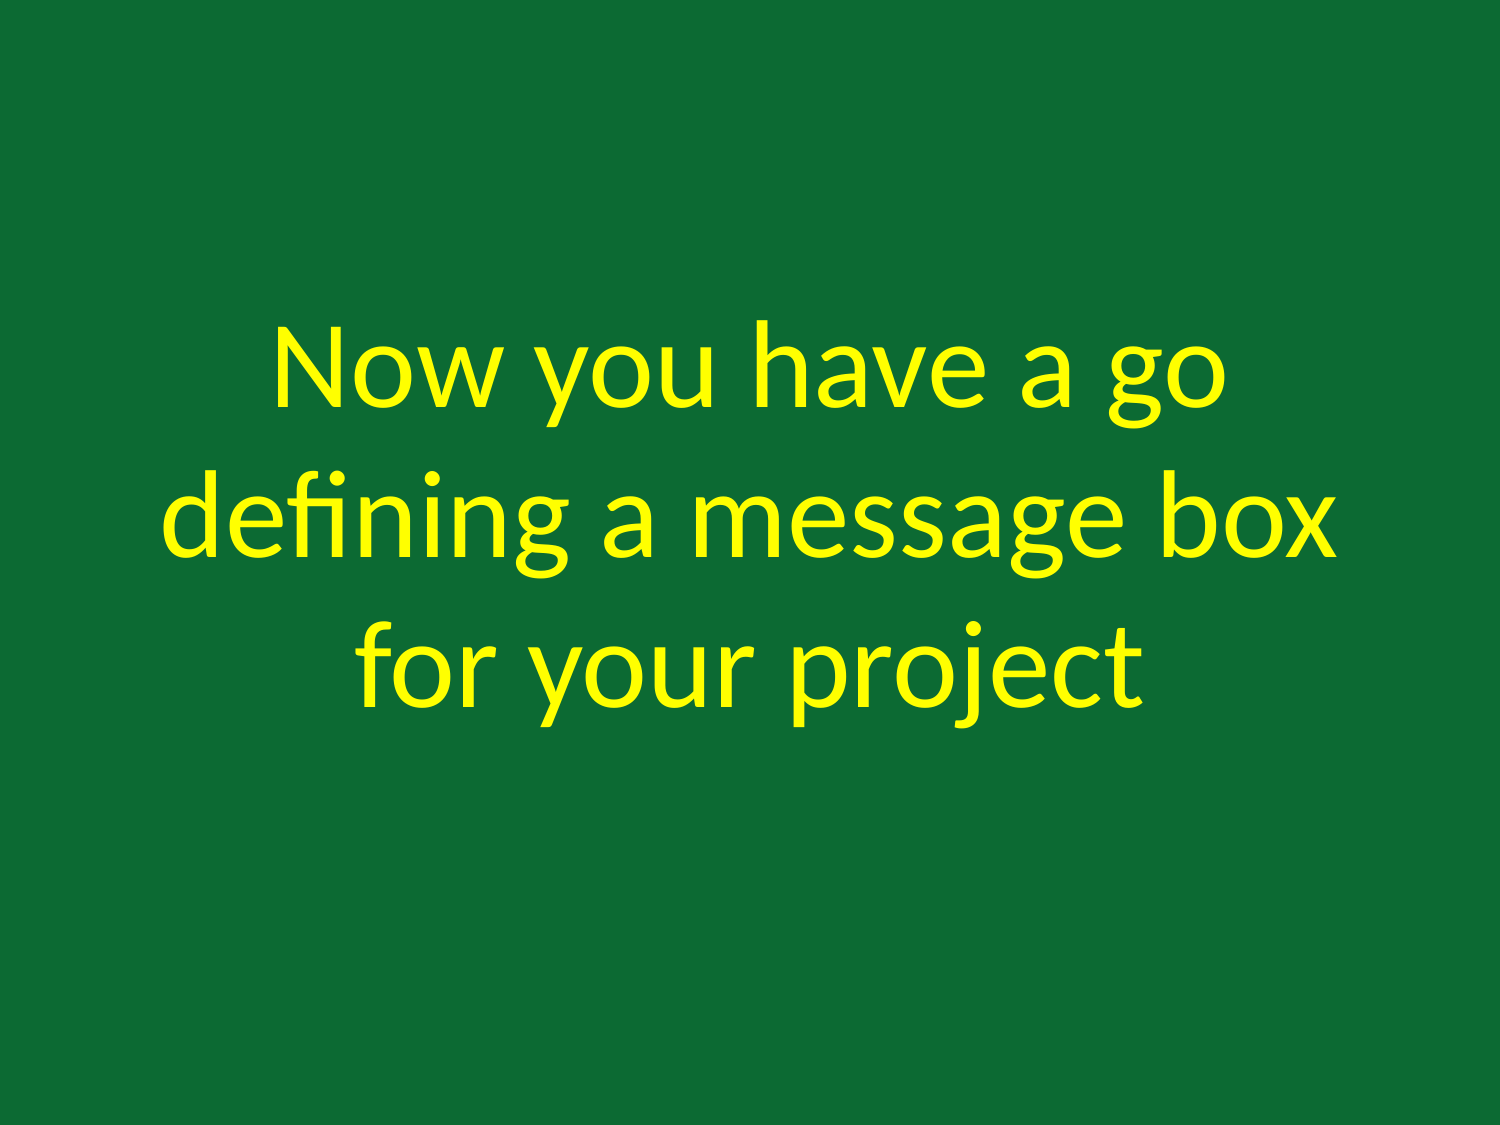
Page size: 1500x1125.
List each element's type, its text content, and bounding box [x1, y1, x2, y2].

list Now you have a go defining a message box for your project [75, 275, 1425, 1018]
